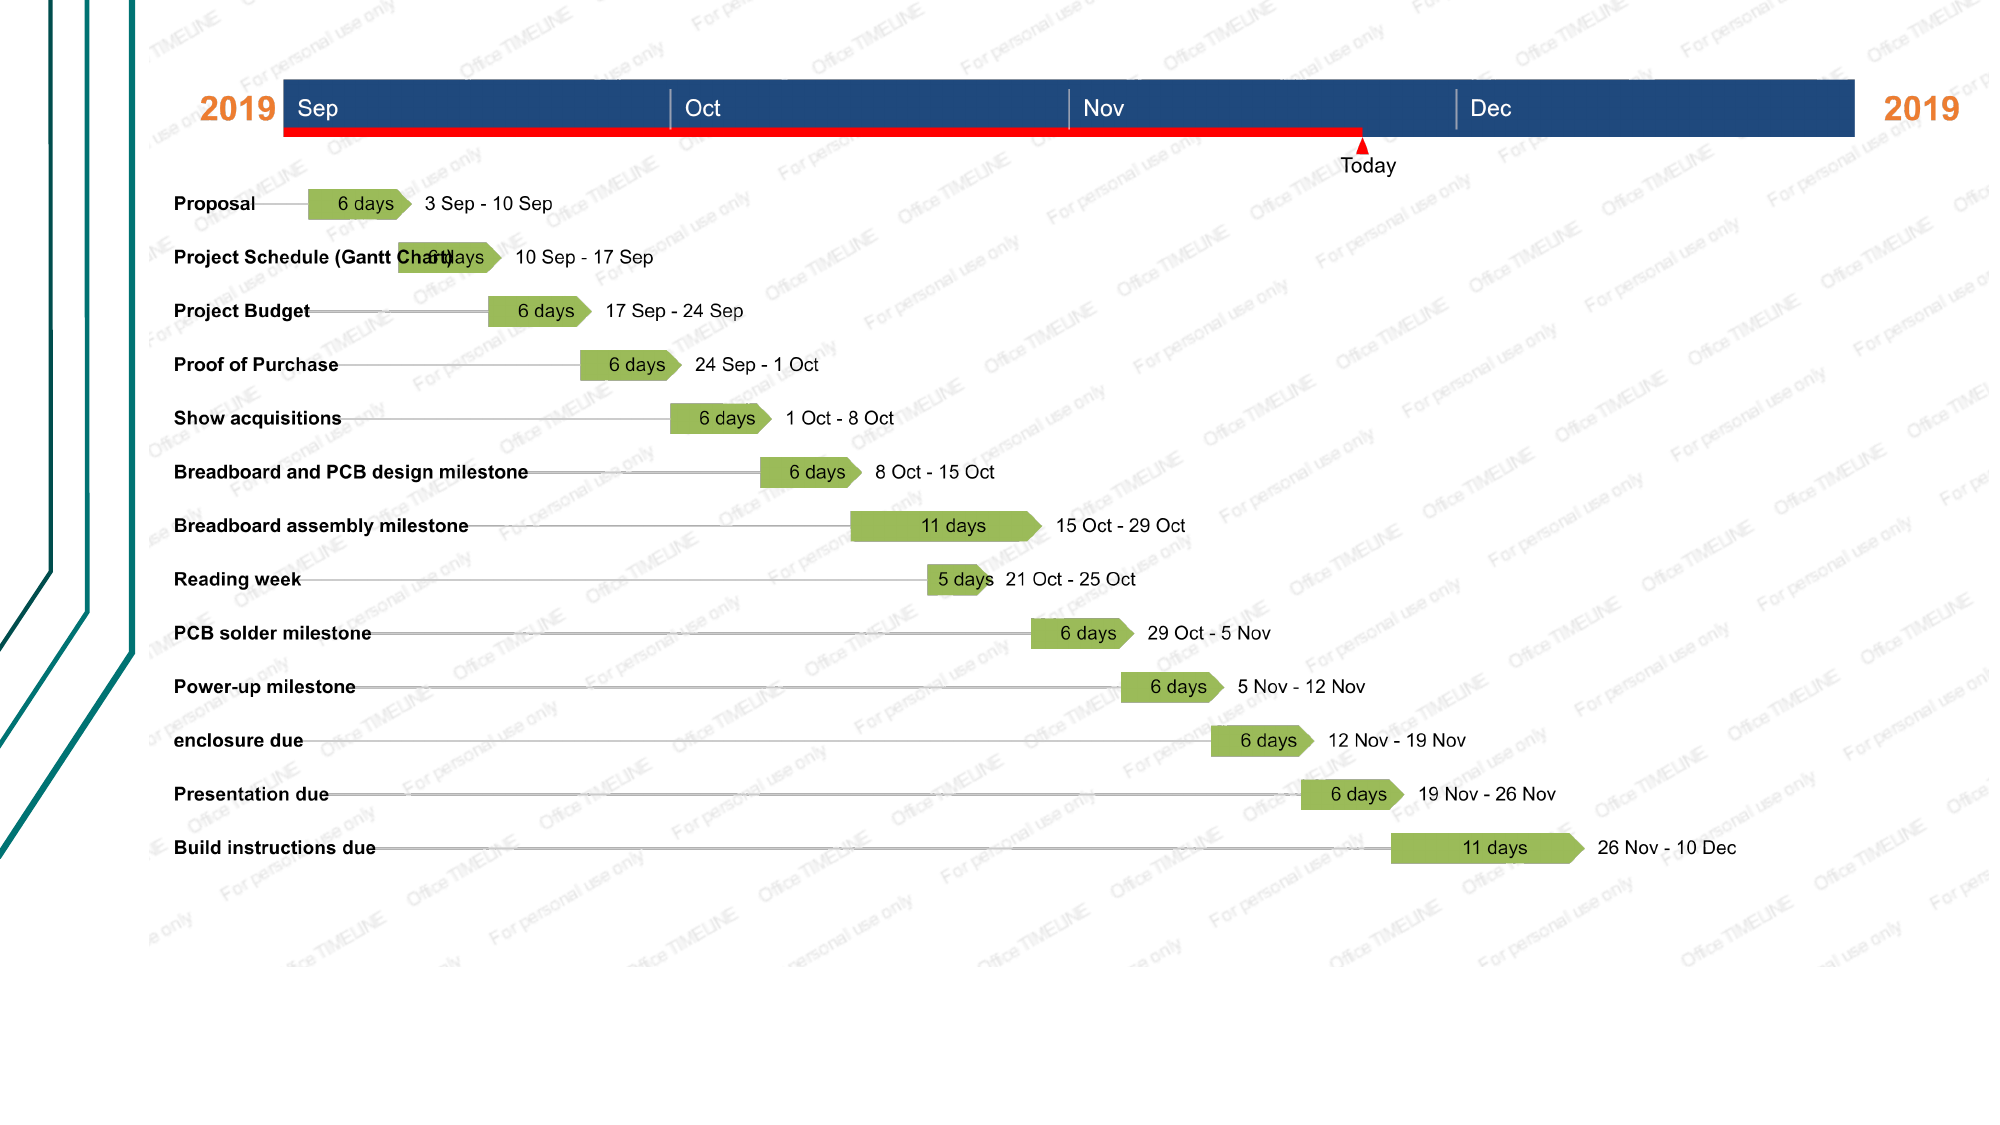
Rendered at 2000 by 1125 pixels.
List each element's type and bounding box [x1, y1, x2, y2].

picture [148, 0, 1989, 968]
